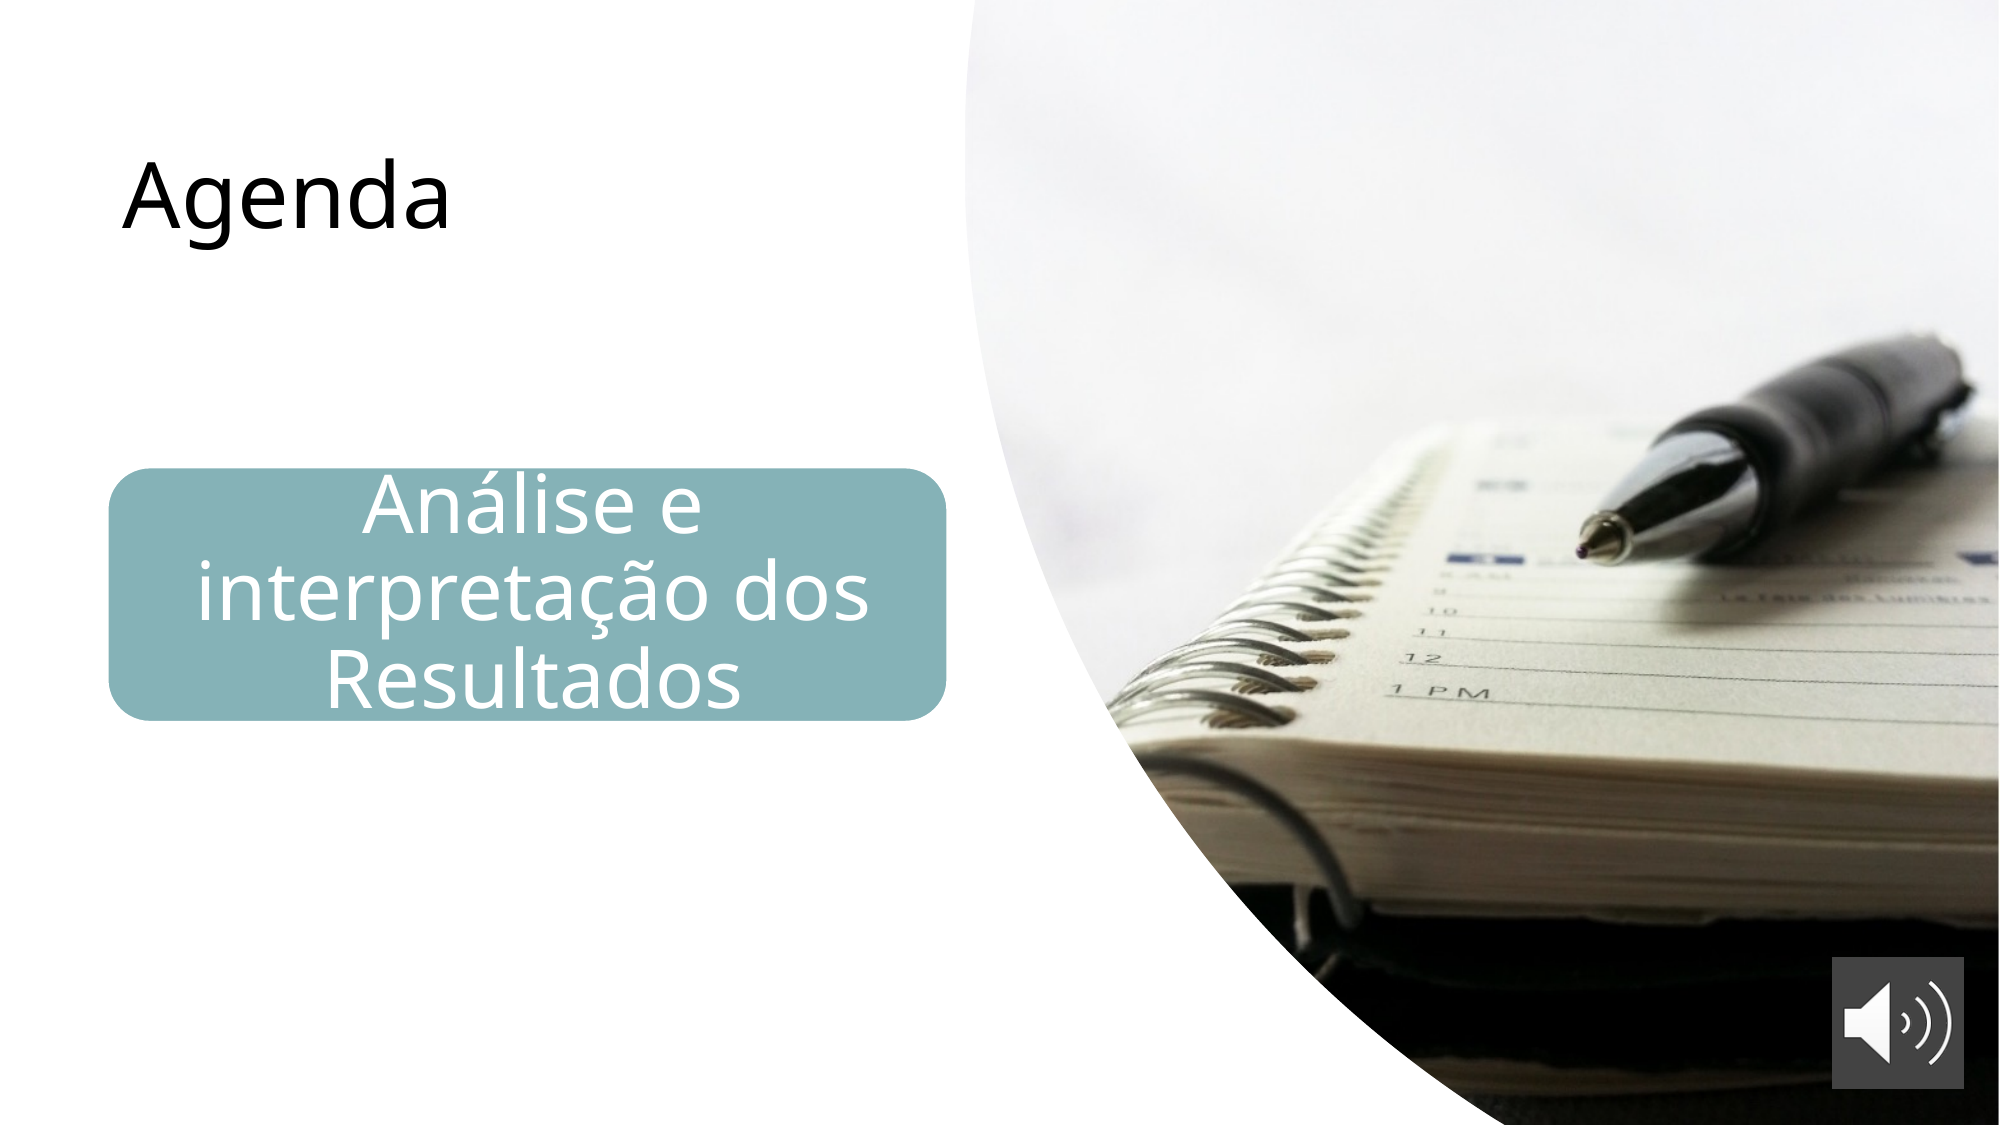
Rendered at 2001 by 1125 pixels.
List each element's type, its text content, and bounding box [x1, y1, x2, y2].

picture [964, 0, 2000, 1125]
title Agenda [107, 59, 948, 338]
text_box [107, 422, 948, 767]
